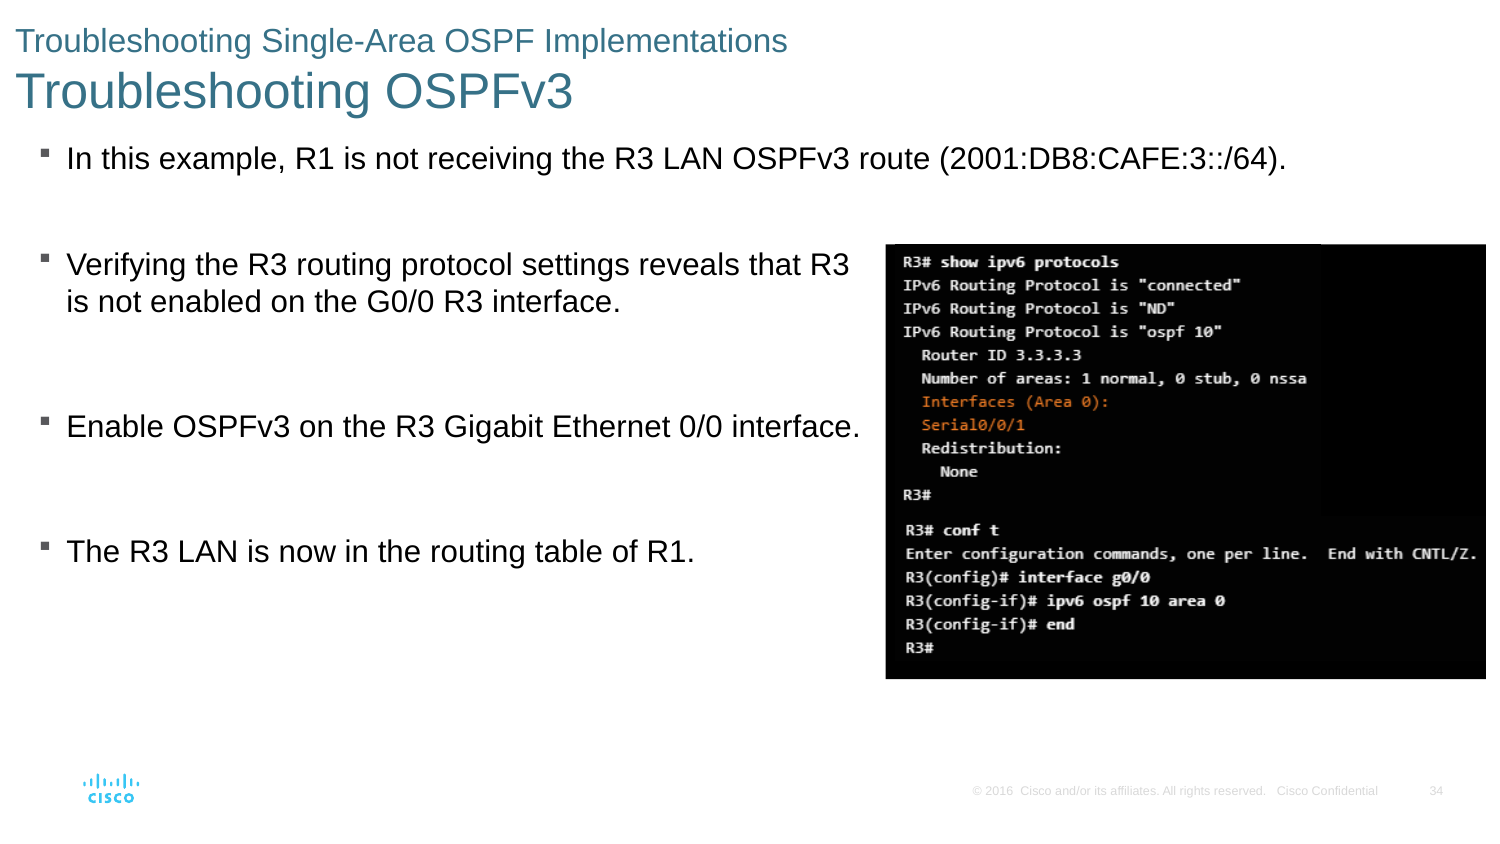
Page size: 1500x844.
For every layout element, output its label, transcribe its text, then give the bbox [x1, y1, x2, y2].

text_box [1476, 242, 1488, 517]
text_box Verifying the R3 routing protocol settings reveals that R3 is not enabled on the G0/0 R3 interface. Enable OSPFv3 on the R3 Gigabit Ethernet 0/0 interface. The R3 LAN is now in the routing table of R1. [23, 236, 905, 718]
list In this example, R1 is not receiving the R3 LAN OSPFv3 route (2001:DB8:CAFE:3::/64). [23, 669, 1476, 813]
list In this example, R1 is not receiving the R3 LAN OSPFv3 route (2001:DB8:CAFE:3::/64). [23, 131, 1476, 515]
picture [895, 244, 1487, 661]
text_box [1476, 667, 1488, 681]
title Troubleshooting Single-Area OSPF Implementations Troubleshooting OSPFv3 [0, 6, 1500, 131]
